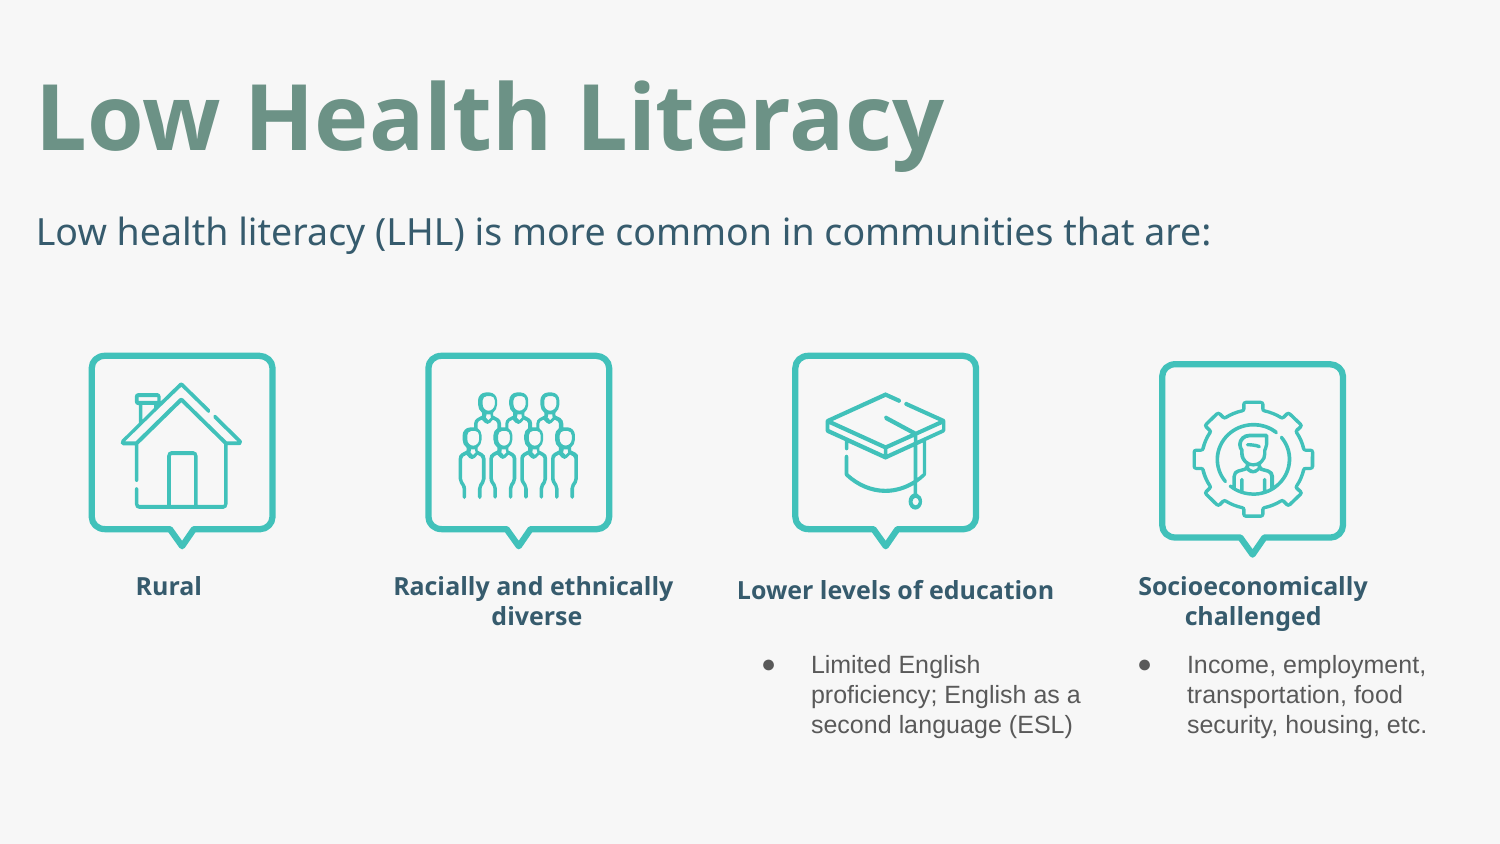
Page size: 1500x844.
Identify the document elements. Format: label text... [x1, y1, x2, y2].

text_box Low health literacy (LHL) is more common in communities that are: [20, 192, 1400, 268]
text_box Racially and ethnically diverse [286, 555, 788, 646]
text_box [1162, 364, 1343, 555]
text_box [1192, 400, 1315, 519]
text_box [795, 355, 977, 547]
text_box [91, 355, 273, 547]
text_box Lower levels of education [694, 559, 1057, 620]
text_box Income, employment, transportation, food security, housing, etc. [1097, 633, 1500, 799]
text_box [458, 392, 578, 500]
text_box [120, 382, 242, 509]
text_box Rural [120, 555, 269, 616]
text_box [825, 392, 946, 510]
text_box Socioeconomically challenged [1057, 555, 1450, 633]
text_box Limited English proficiency; English as a second language (ESL) [721, 633, 1097, 799]
text_box [428, 355, 610, 547]
title Low Health Literacy [20, 43, 1152, 184]
